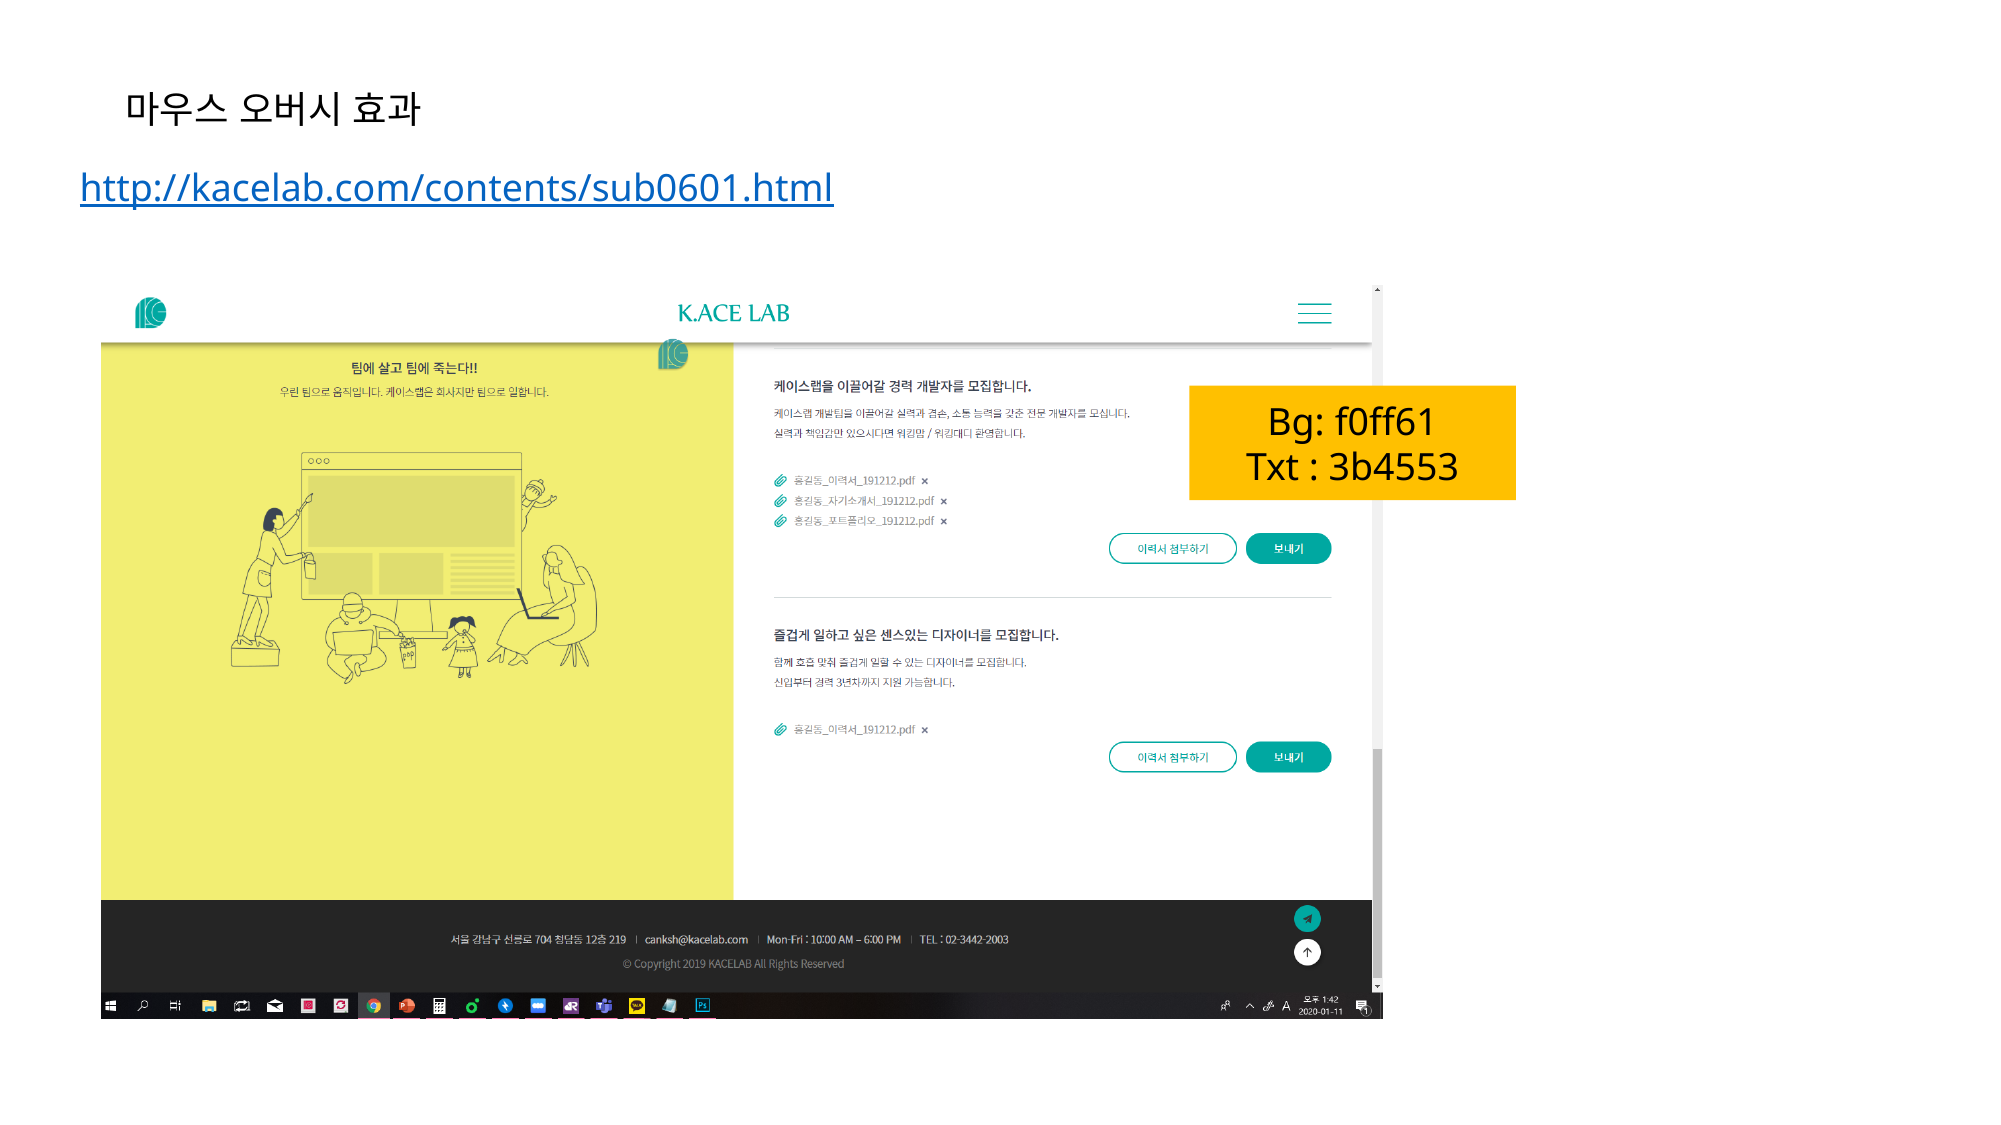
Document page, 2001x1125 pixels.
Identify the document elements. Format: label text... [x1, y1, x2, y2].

text_box 마우스 오버시 효과 [110, 78, 438, 139]
text_box Bg: f0ff61 Txt : 3b4553 [1382, 384, 1517, 501]
text_box http://kacelab.com/contents/sub0601.html [64, 156, 849, 223]
picture [101, 285, 1383, 1019]
